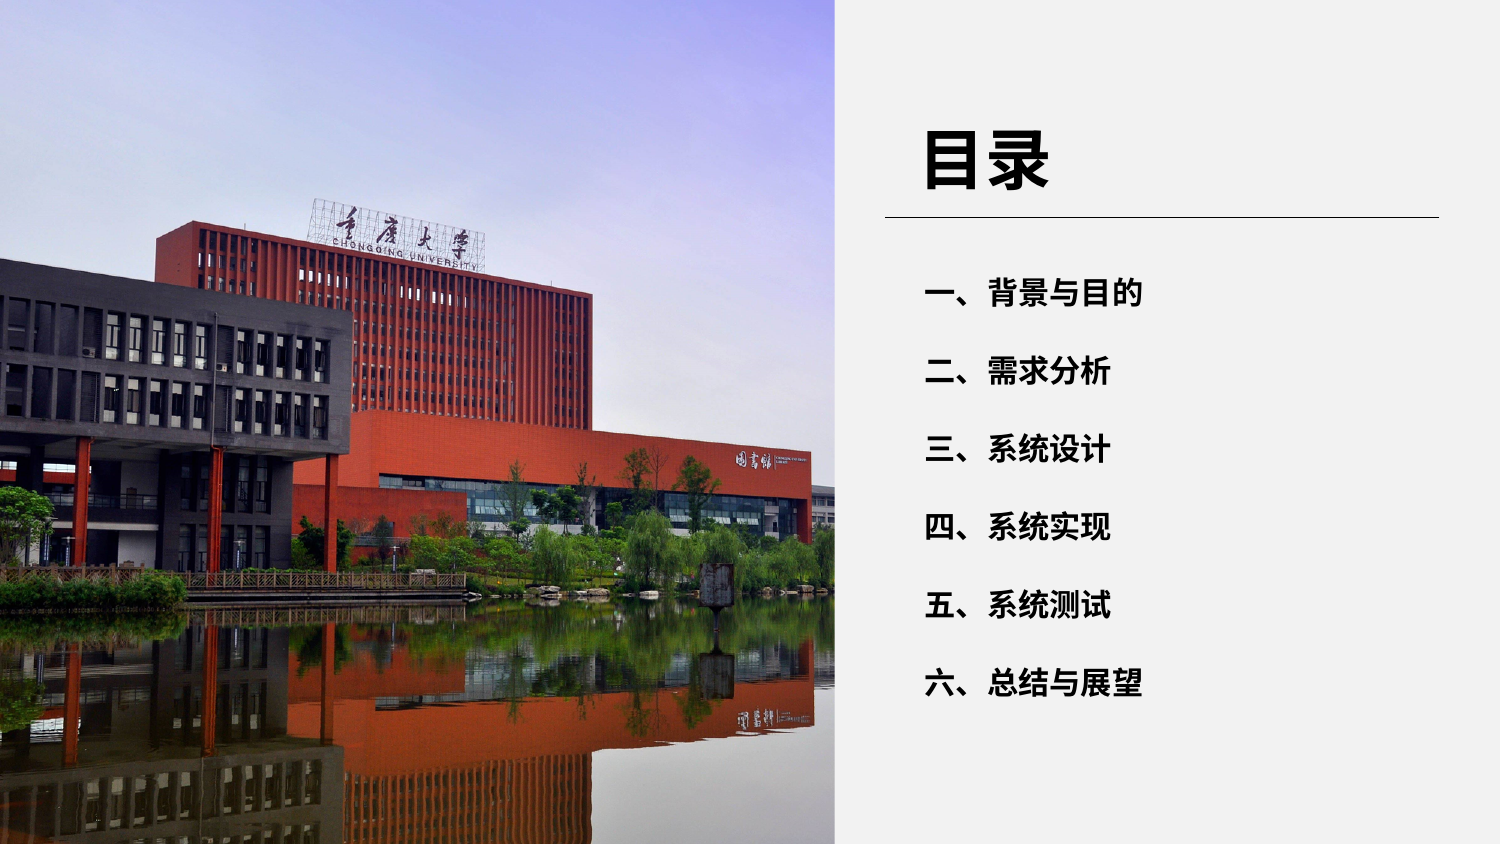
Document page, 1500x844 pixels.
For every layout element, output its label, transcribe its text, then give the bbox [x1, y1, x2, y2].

text_box 一、背景与目的 [909, 265, 1302, 319]
text_box 六、总结与展望 [909, 655, 1302, 709]
text_box 四、系统实现 [909, 499, 1302, 553]
text_box 五、系统测试 [909, 577, 1302, 631]
picture [0, 0, 835, 844]
text_box 三、系统设计 [909, 421, 1302, 475]
text_box 二、需求分析 [909, 343, 1302, 397]
text_box 目录 [864, 111, 1106, 204]
